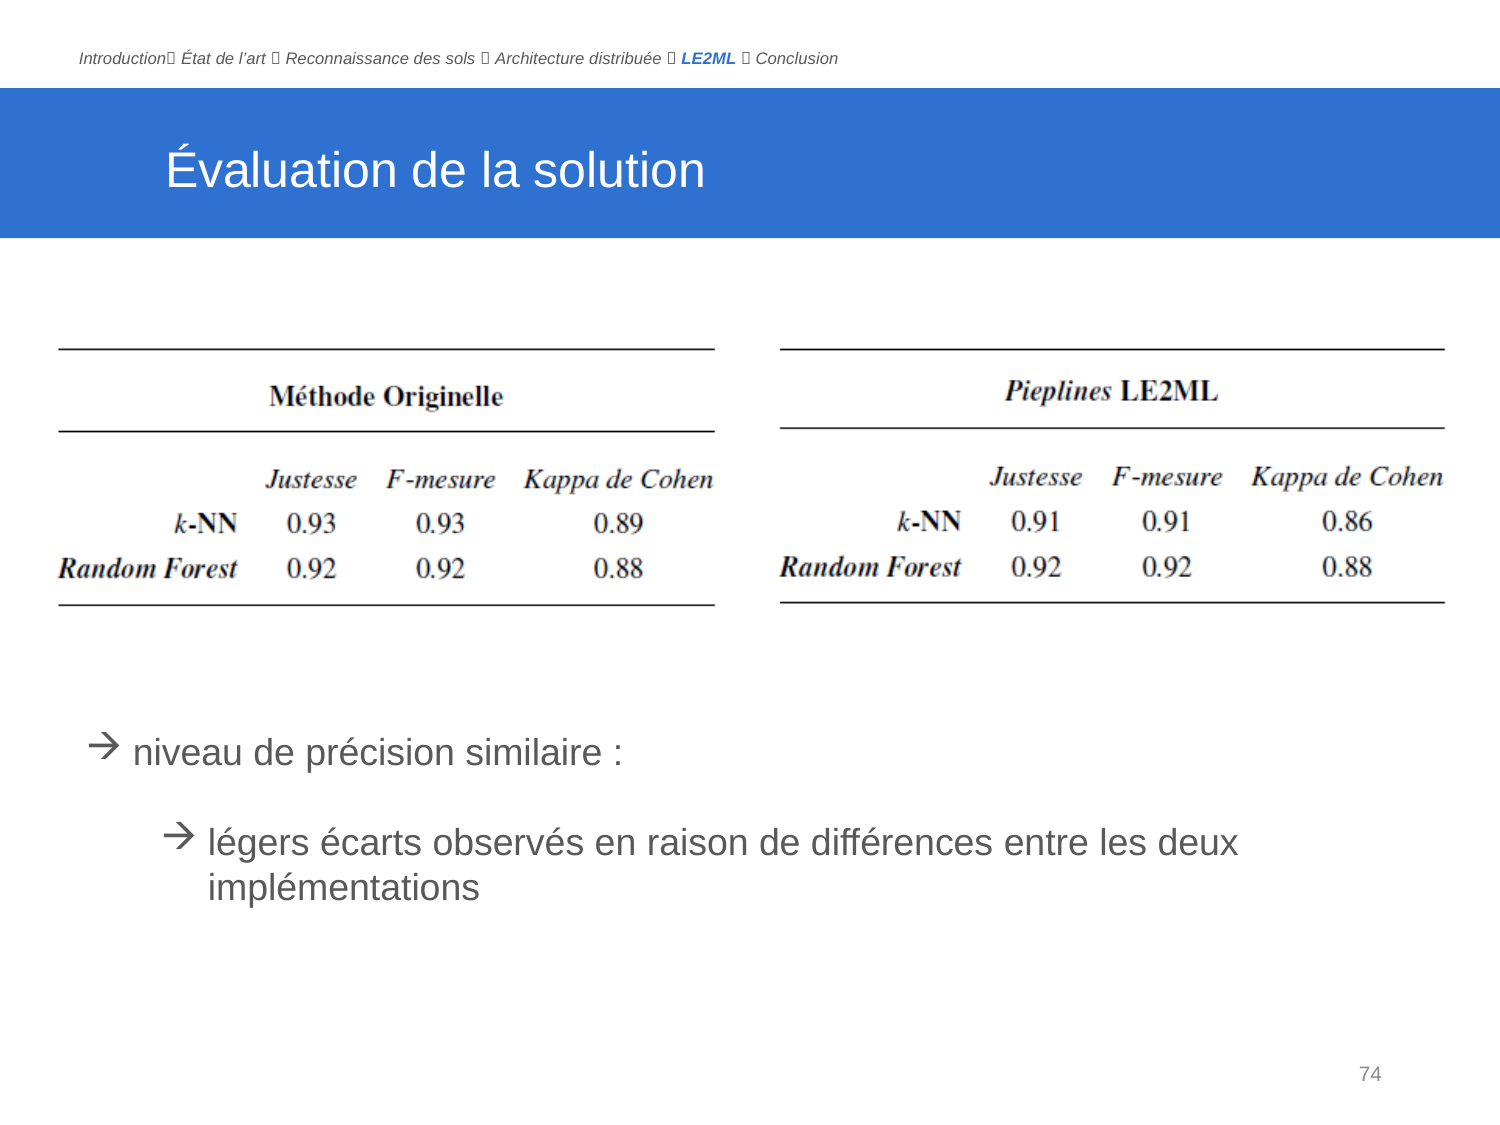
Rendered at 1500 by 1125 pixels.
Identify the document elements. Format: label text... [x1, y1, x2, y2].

title Évaluation de la solution [0, 88, 1500, 239]
picture [774, 338, 1453, 621]
text_box Introduction État de l’art  Reconnaissance des sols  Architecture distribuée  LE2ML  Conclusion [64, 40, 1426, 75]
text_box niveau de précision similaire : légers écarts observés en raison de différences entre les deux implémentations [71, 720, 1429, 916]
picture [51, 338, 726, 614]
slide_number 74 [1059, 1042, 1397, 1103]
